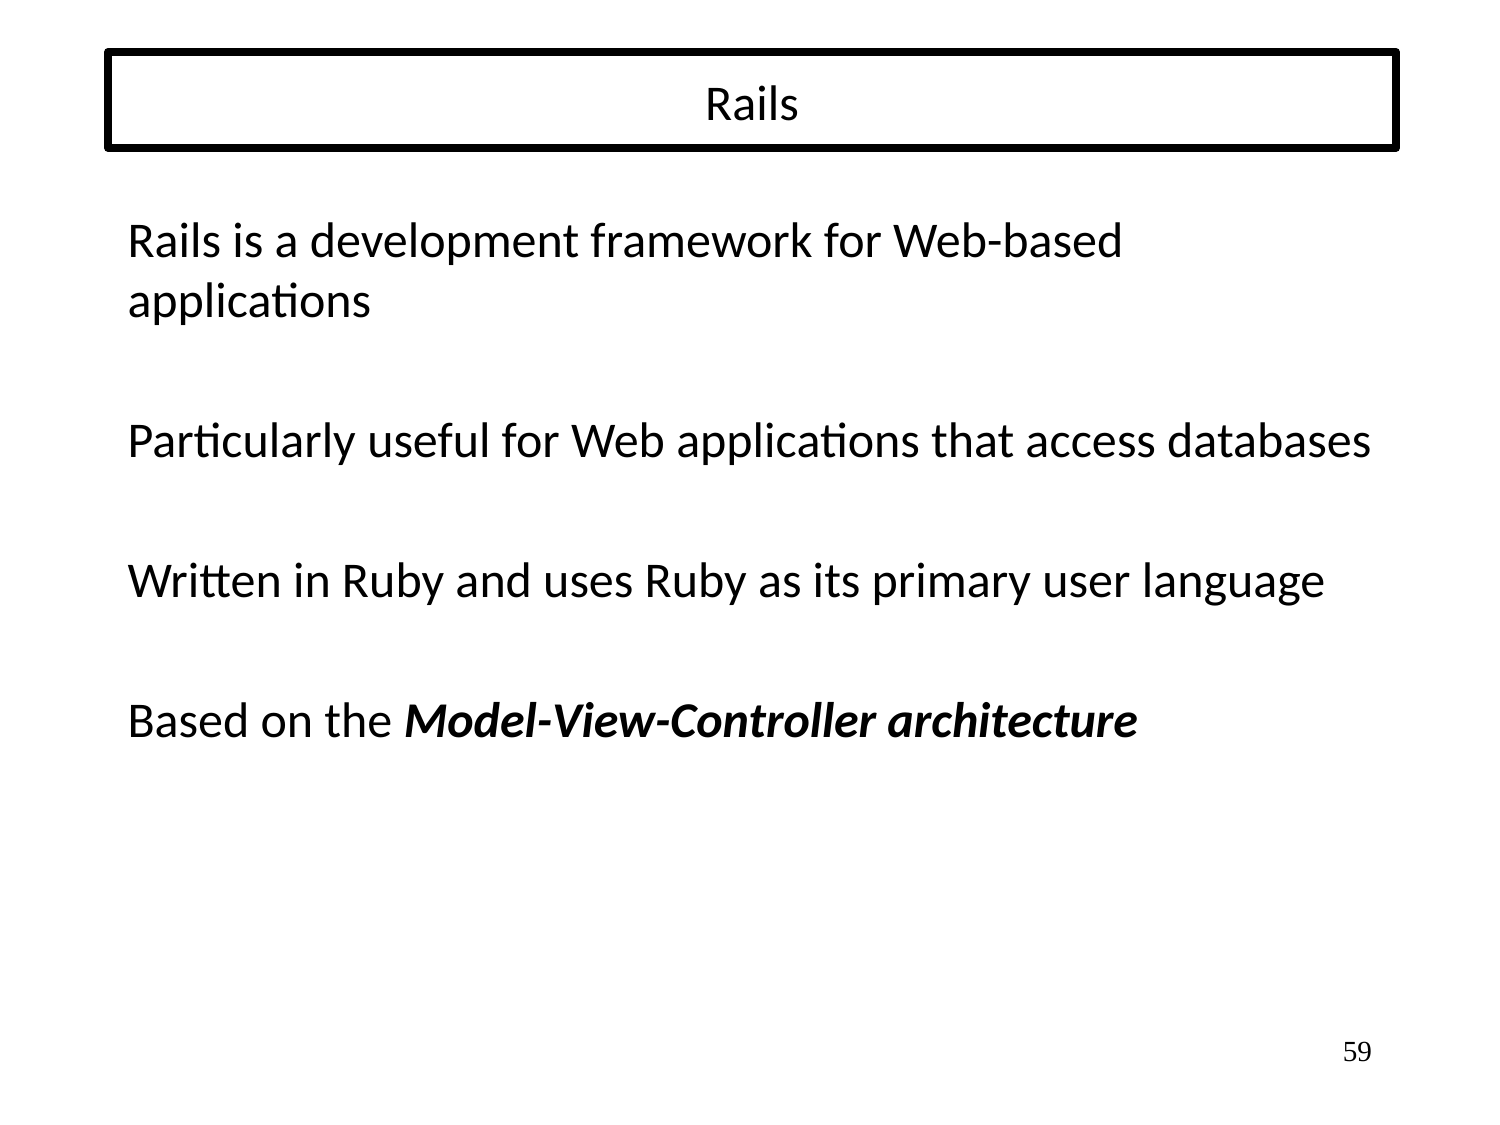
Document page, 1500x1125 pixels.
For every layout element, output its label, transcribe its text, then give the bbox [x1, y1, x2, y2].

title Rails [104, 48, 1400, 152]
list Rails is a development framework for Web-based applications Particularly useful for Web applications that access databases Written in Ruby and uses Ruby as its primary user language Based on the Model-View-Controller architecture [112, 200, 1388, 875]
slide_number 59 [1074, 1025, 1388, 1100]
